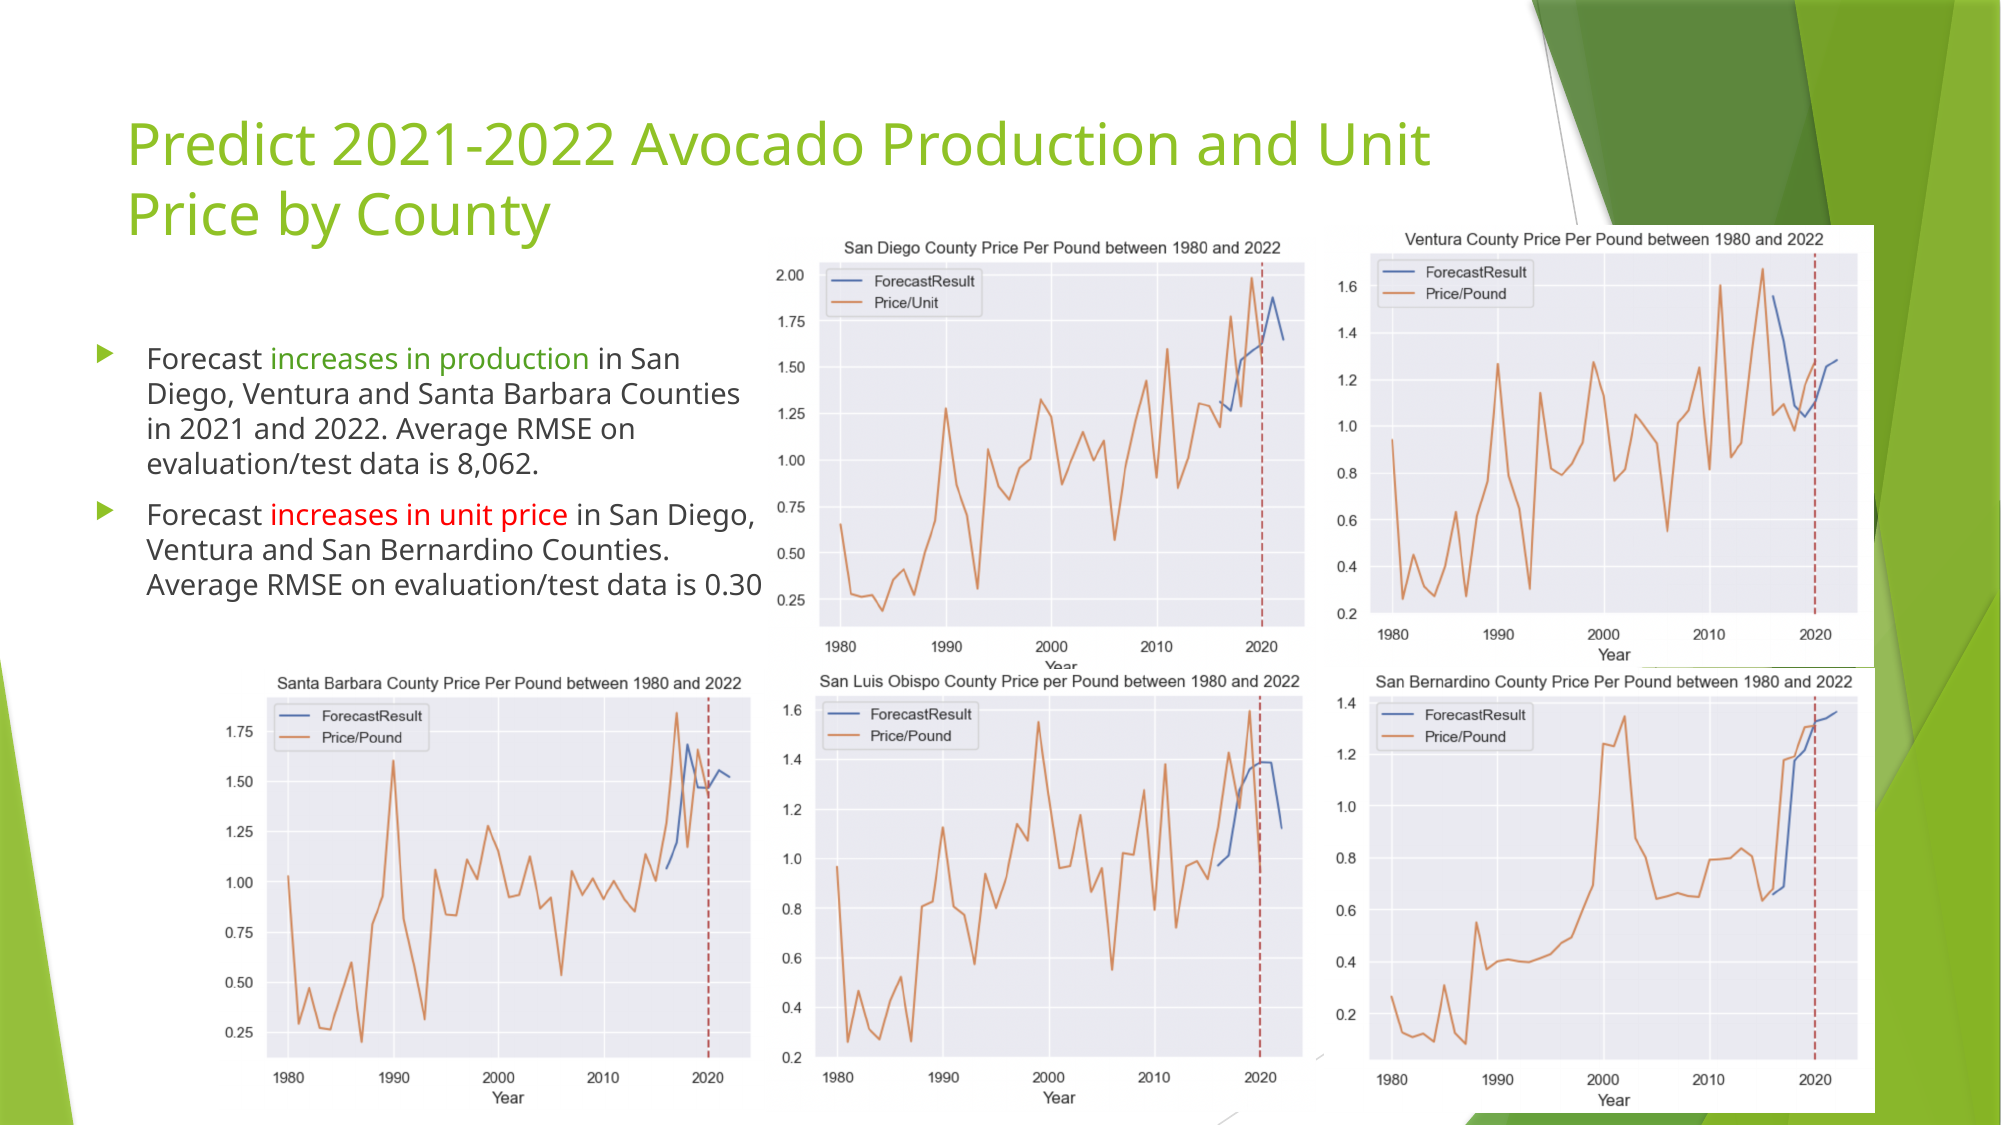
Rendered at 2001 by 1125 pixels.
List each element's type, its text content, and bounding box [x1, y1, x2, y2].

text_box Forecast increases in production in San Diego, Ventura and Santa Barbara Counties in 2021 and 2022. Average RMSE on evaluation/test data is 8,062. Forecast increases in unit price in San Diego, Ventura and San Bernardino Counties. Average RMSE on evaluation/test data is 0.30 [79, 332, 762, 614]
picture [218, 237, 1317, 1112]
picture [1323, 224, 1876, 1113]
text_box Predict 2021-2022 Avocado Production and Unit Price by County [111, 99, 1526, 317]
